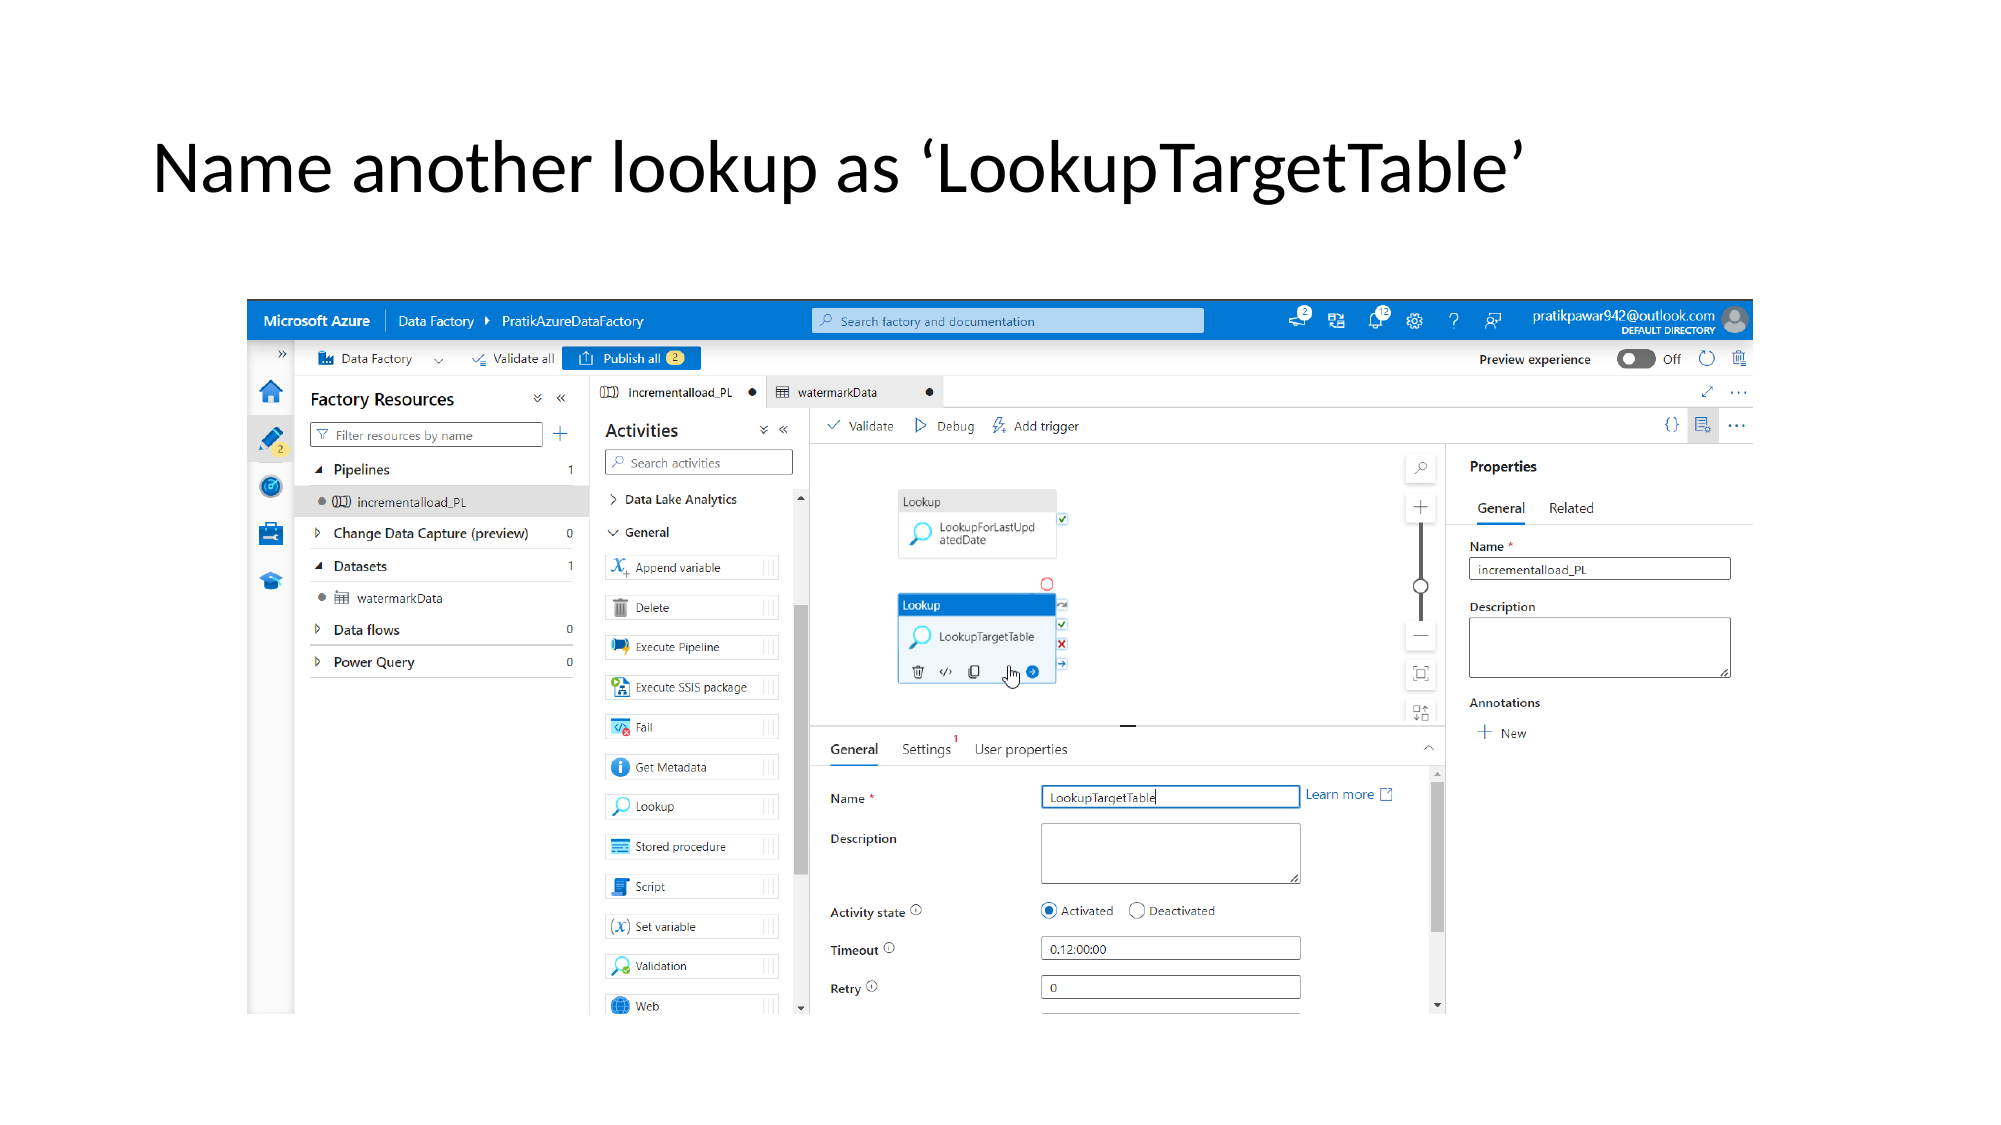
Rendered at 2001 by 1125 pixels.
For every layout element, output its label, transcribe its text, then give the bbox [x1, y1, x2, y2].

title Name another lookup as ‘LookupTargetTable’ [137, 59, 1863, 278]
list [247, 299, 1753, 1014]
